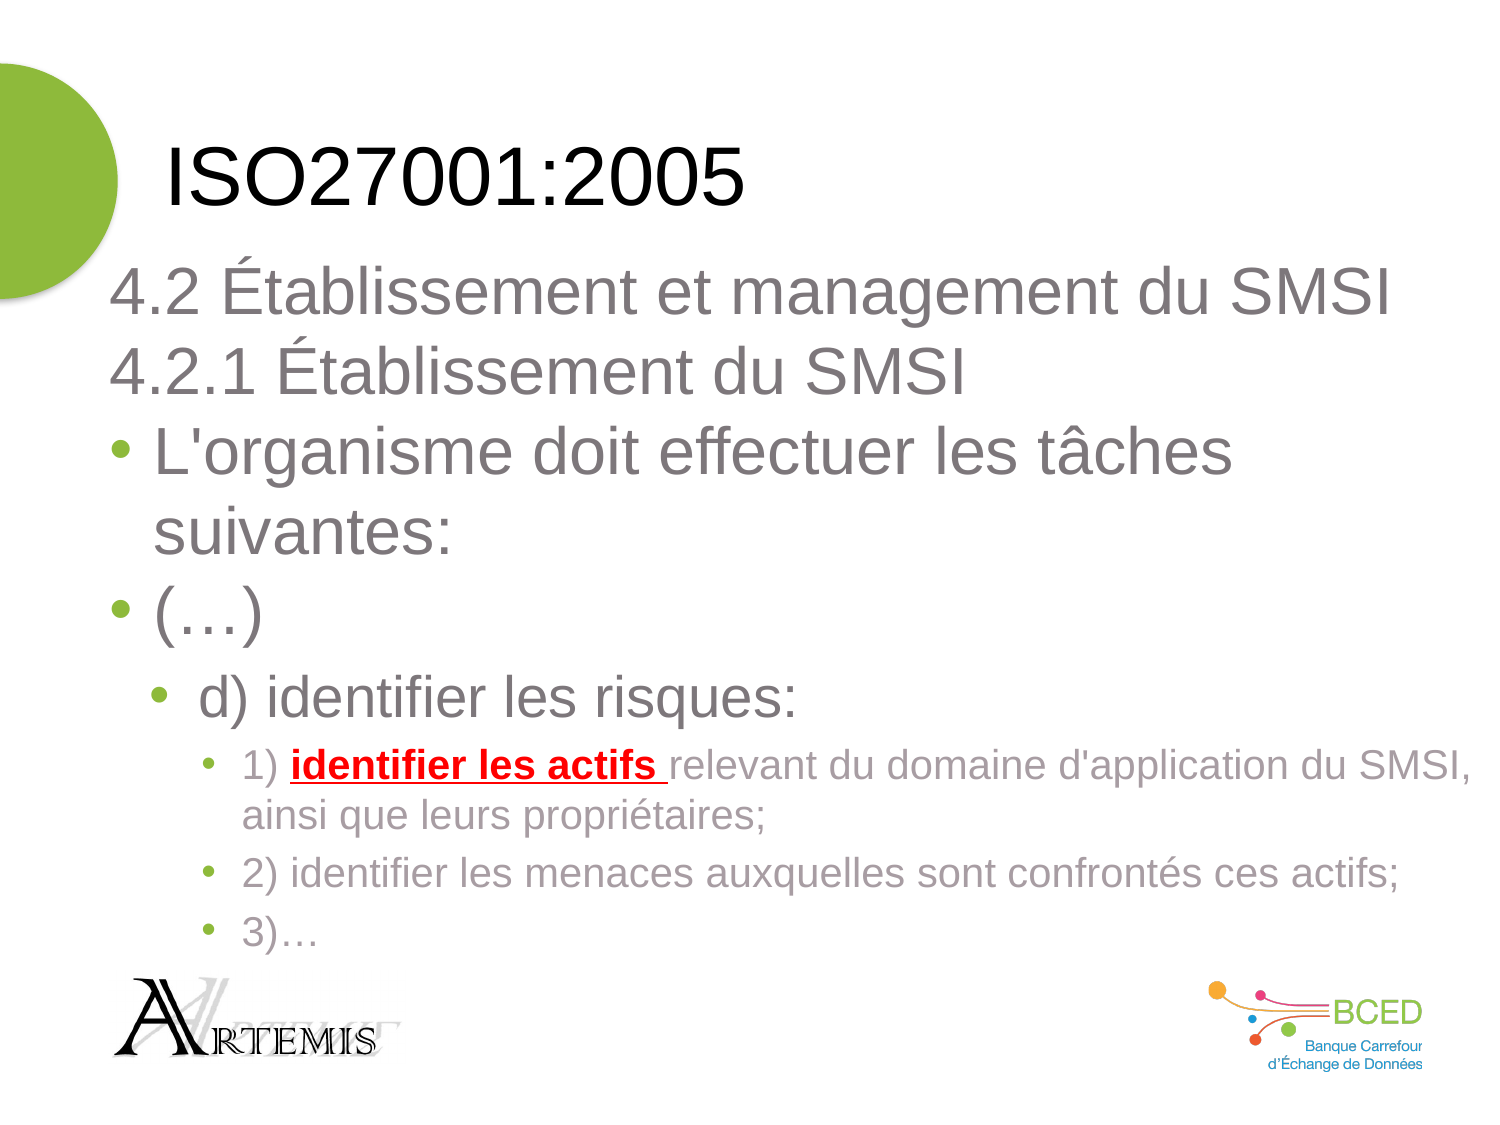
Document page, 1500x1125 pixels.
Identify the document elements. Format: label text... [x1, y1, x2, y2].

title ISO27001:2005 [164, 63, 1425, 222]
list 4.2 Établissement et management du SMSI 4.2.1 Établissement du SMSI L'organisme doit effectuer les tâches suivantes: (…) d) identifier les risques: 1) identifier les actifs relevant du domaine d'application du SMSI, ainsi que leurs propriétaires; 2) identifier les menaces auxquelles sont confrontés ces actifs; 3)… [109, 248, 1487, 955]
picture [108, 970, 406, 1064]
